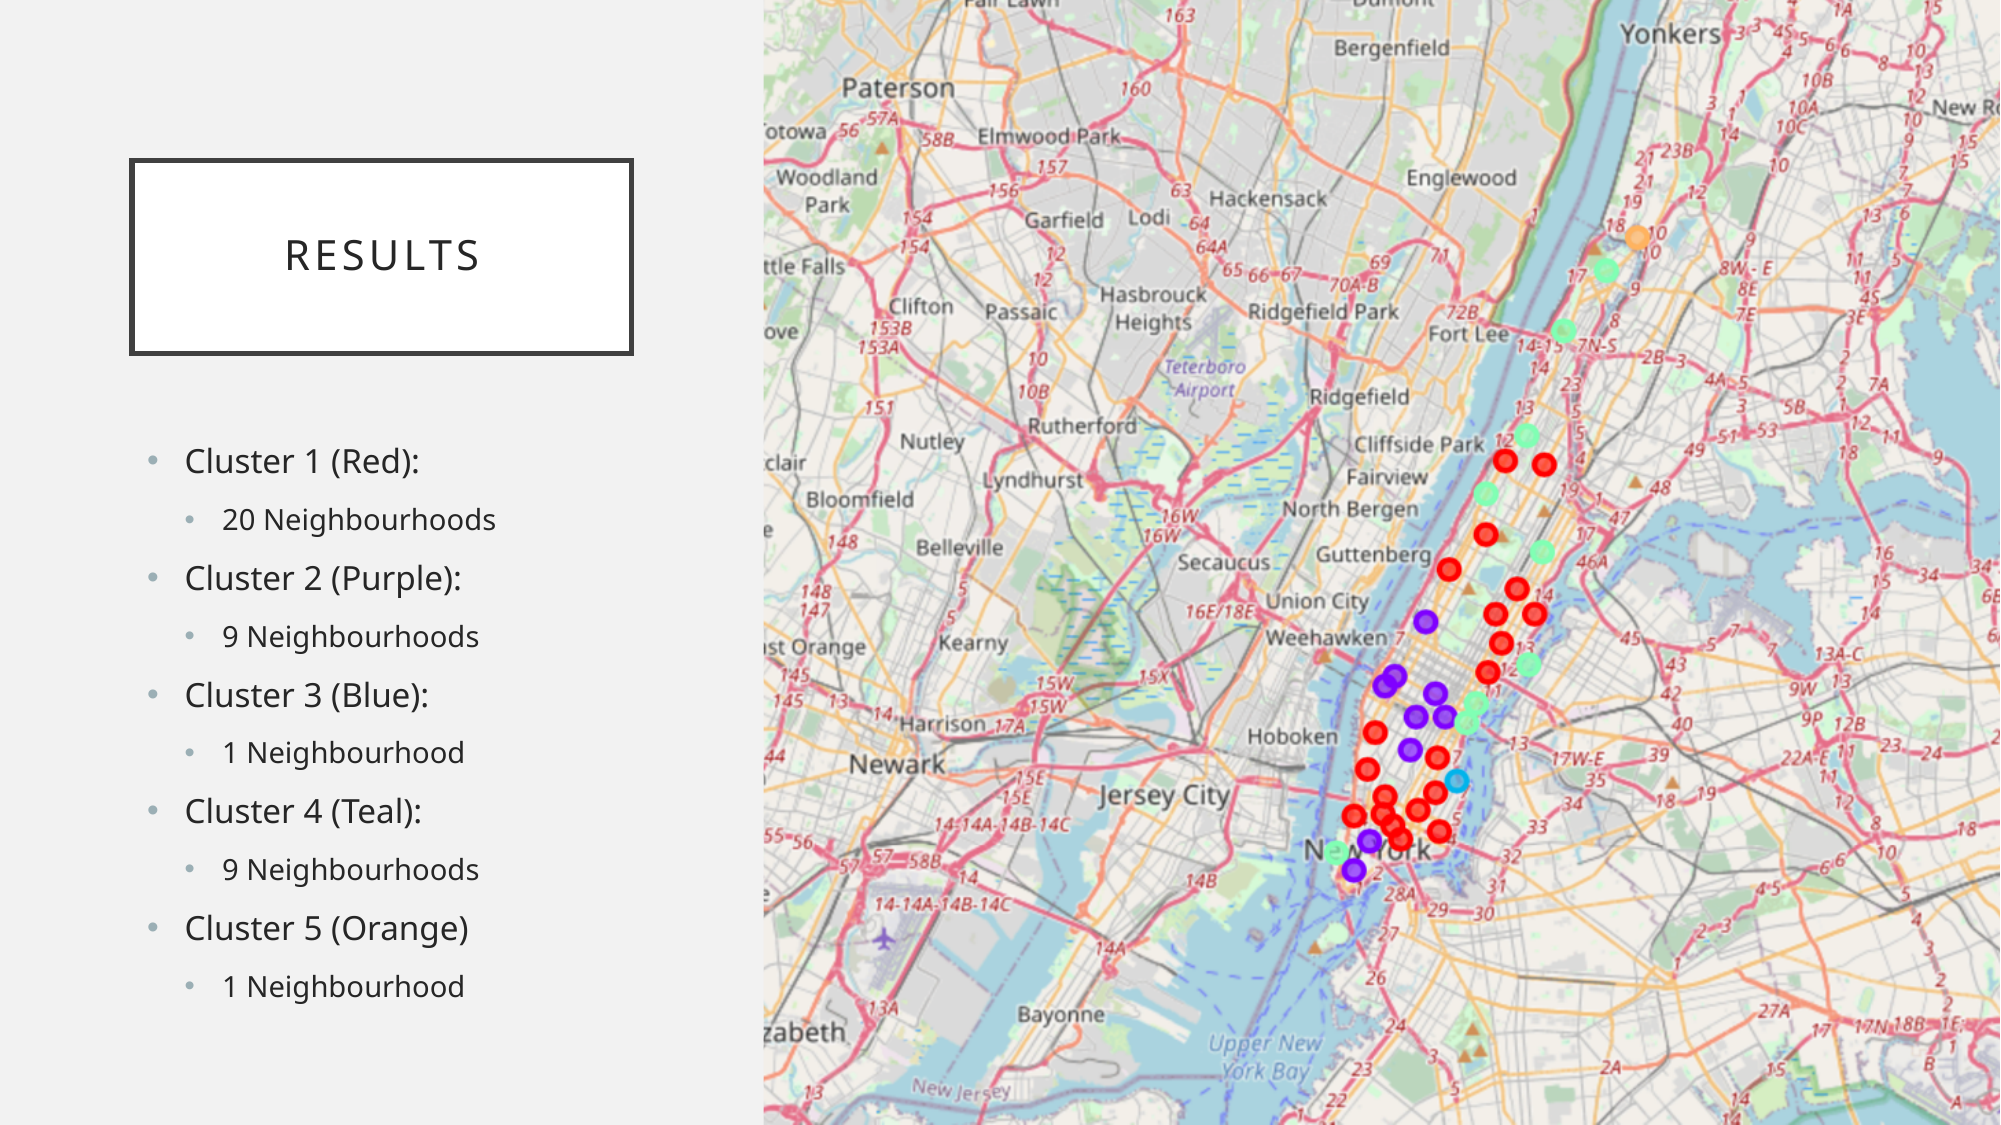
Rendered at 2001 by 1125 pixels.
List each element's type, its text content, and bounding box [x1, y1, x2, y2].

picture [763, 0, 2000, 1125]
title results [129, 158, 634, 356]
list Cluster 1 (Red): 20 Neighbourhoods Cluster 2 (Purple): 9 Neighbourhoods Cluster 3 (Blue): 1 Neighbourhood Cluster 4 (Teal): 9 Neighbourhoods Cluster 5 (Orange) 1 Neighbourhood [131, 433, 632, 1049]
